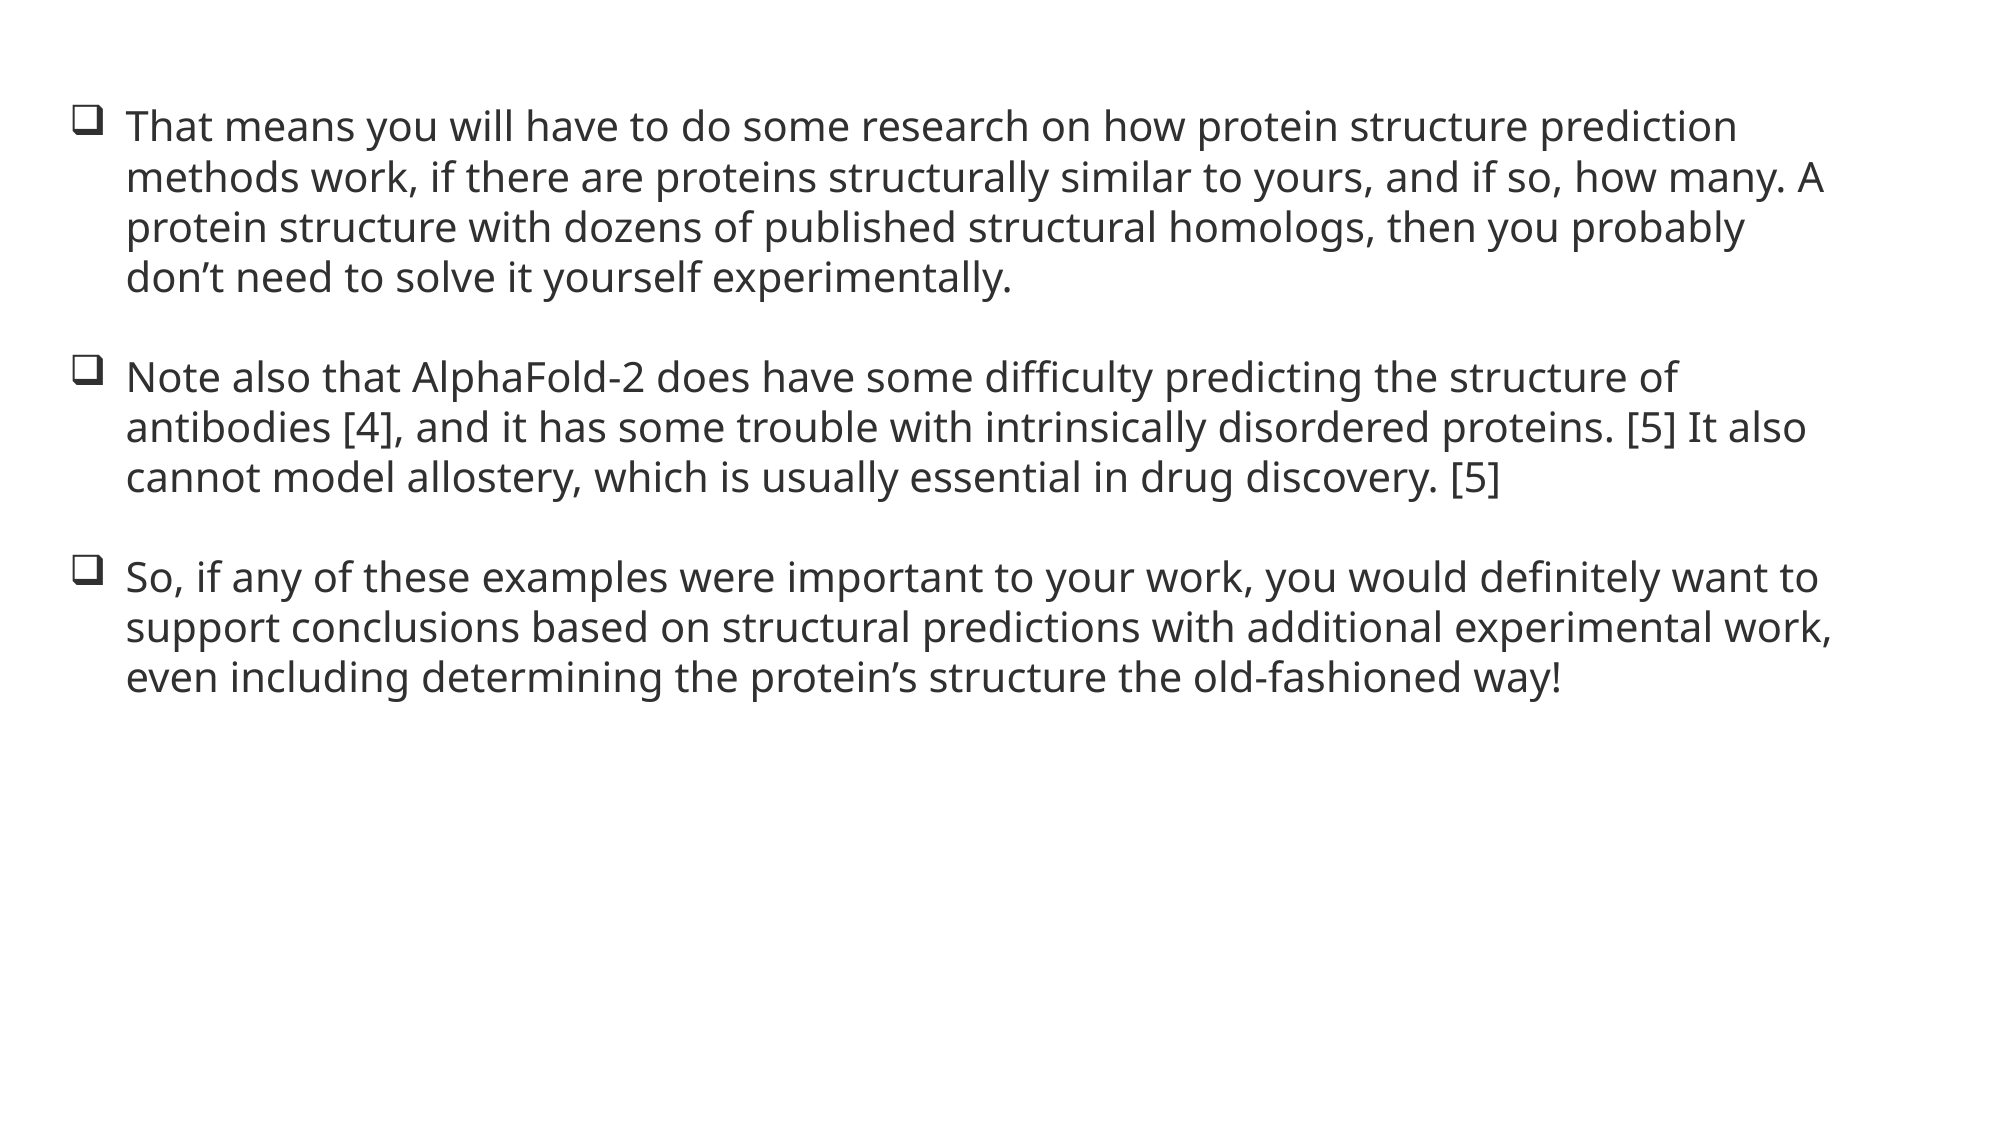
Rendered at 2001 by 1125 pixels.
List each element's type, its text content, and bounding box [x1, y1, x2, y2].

text_box That means you will have to do some research on how protein structure prediction methods work, if there are proteins structurally similar to yours, and if so, how many. A protein structure with dozens of published structural homologs, then you probably don’t need to solve it yourself experimentally. Note also that AlphaFold-2 does have some difficulty predicting the structure of antibodies [4], and it has some trouble with intrinsically disordered proteins. [5] It also cannot model allostery, which is usually essential in drug discovery. [5] So, if any of these examples were important to your work, you would definitely want to support conclusions based on structural predictions with additional experimental work, even including determining the protein’s structure the old-fashioned way! [54, 92, 1864, 708]
